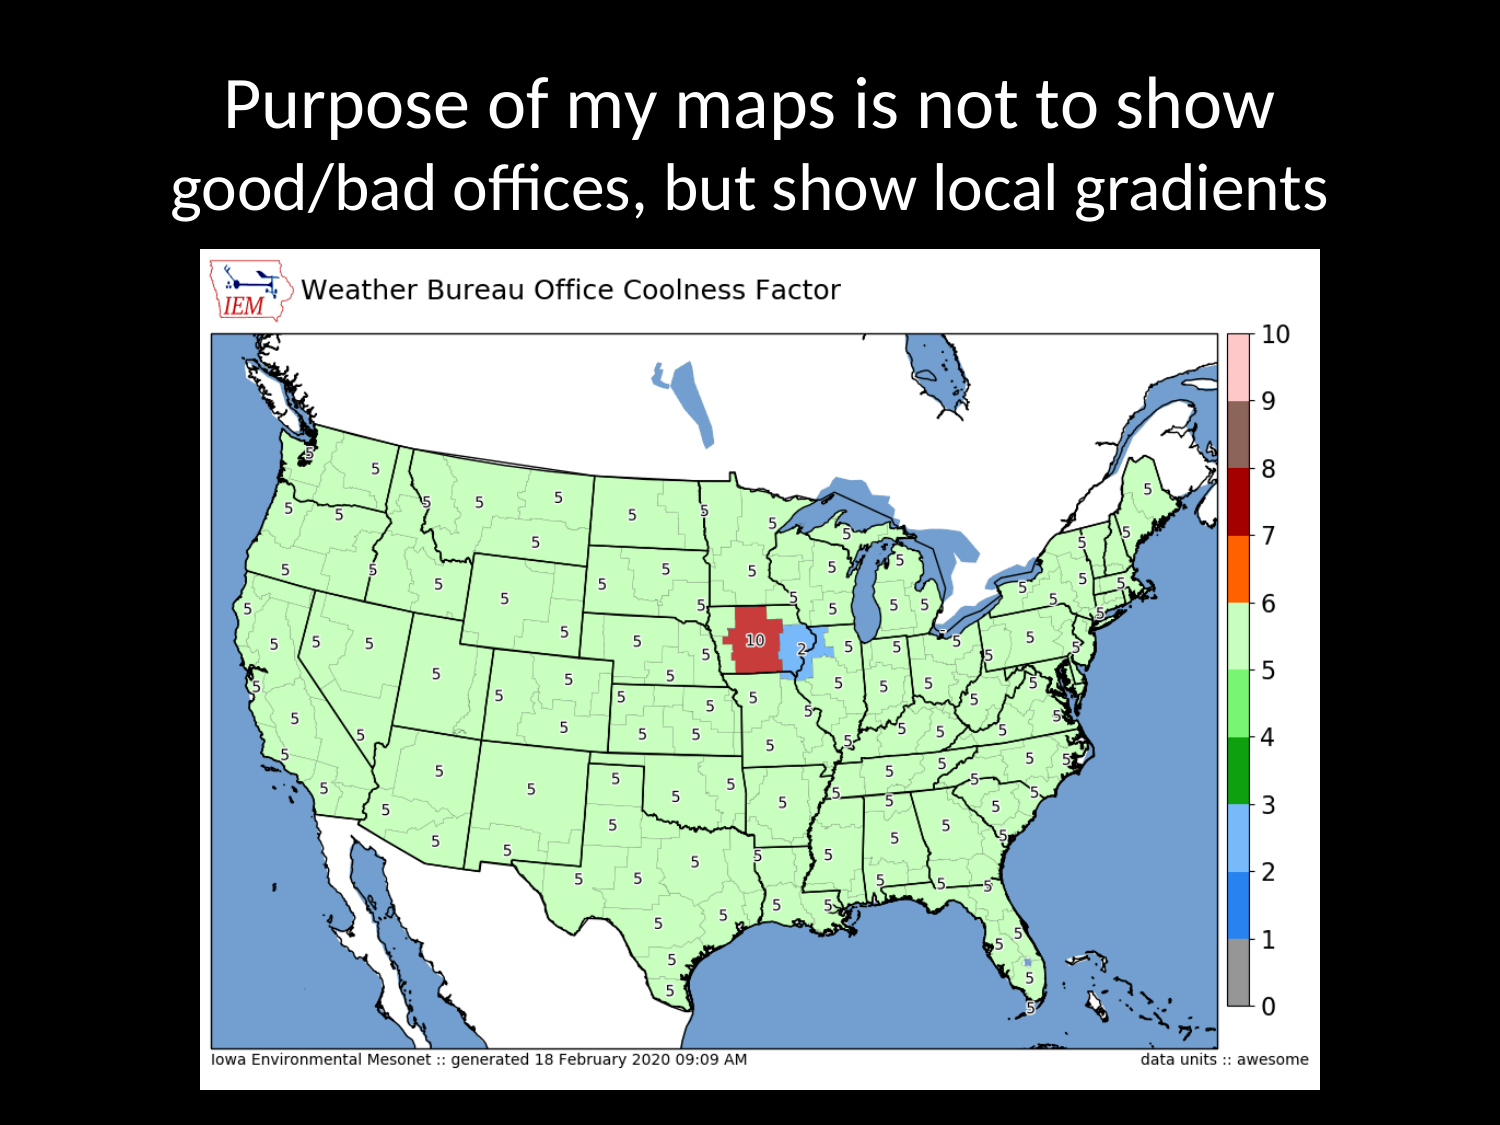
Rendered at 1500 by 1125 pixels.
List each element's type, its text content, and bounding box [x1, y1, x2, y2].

title Purpose of my maps is not to show good/bad offices, but show local gradients [75, 45, 1425, 233]
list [199, 249, 1321, 1091]
